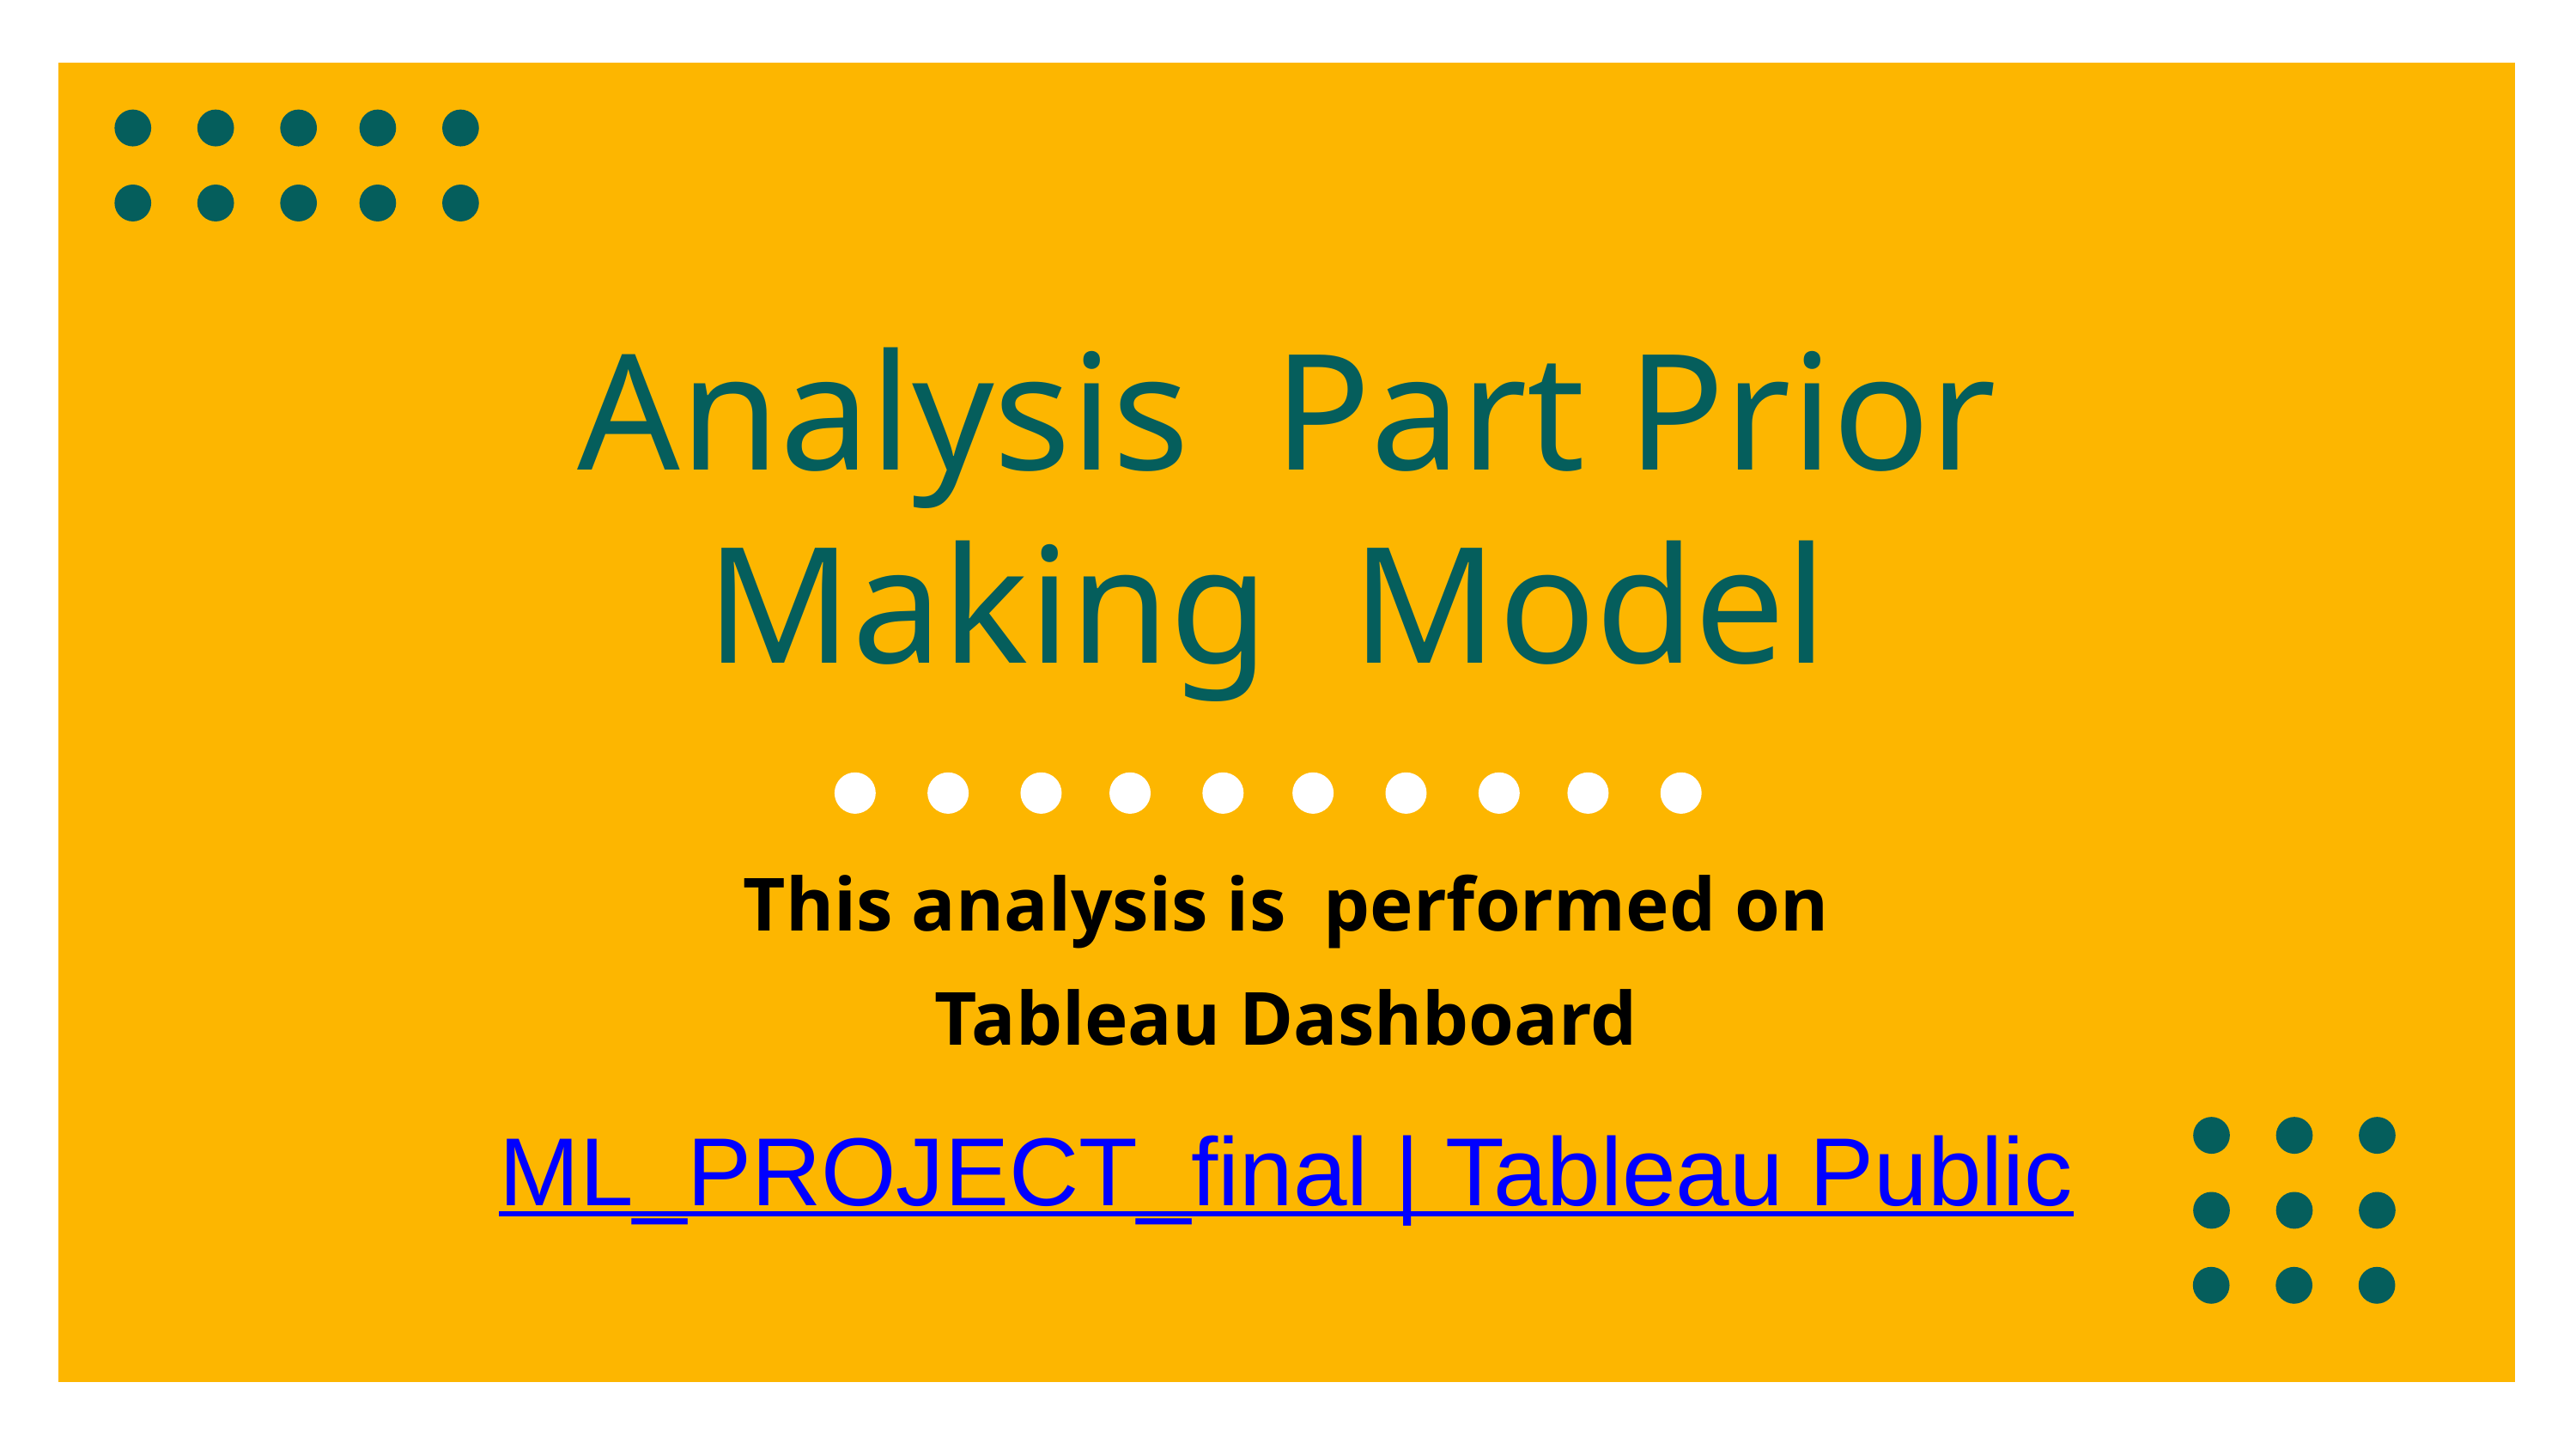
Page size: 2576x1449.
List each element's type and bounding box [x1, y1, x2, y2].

text_box [834, 772, 1244, 815]
text_box [58, 62, 2515, 1383]
text_box [114, 109, 479, 222]
text_box [2192, 1116, 2396, 1304]
text_box [1291, 772, 1702, 815]
